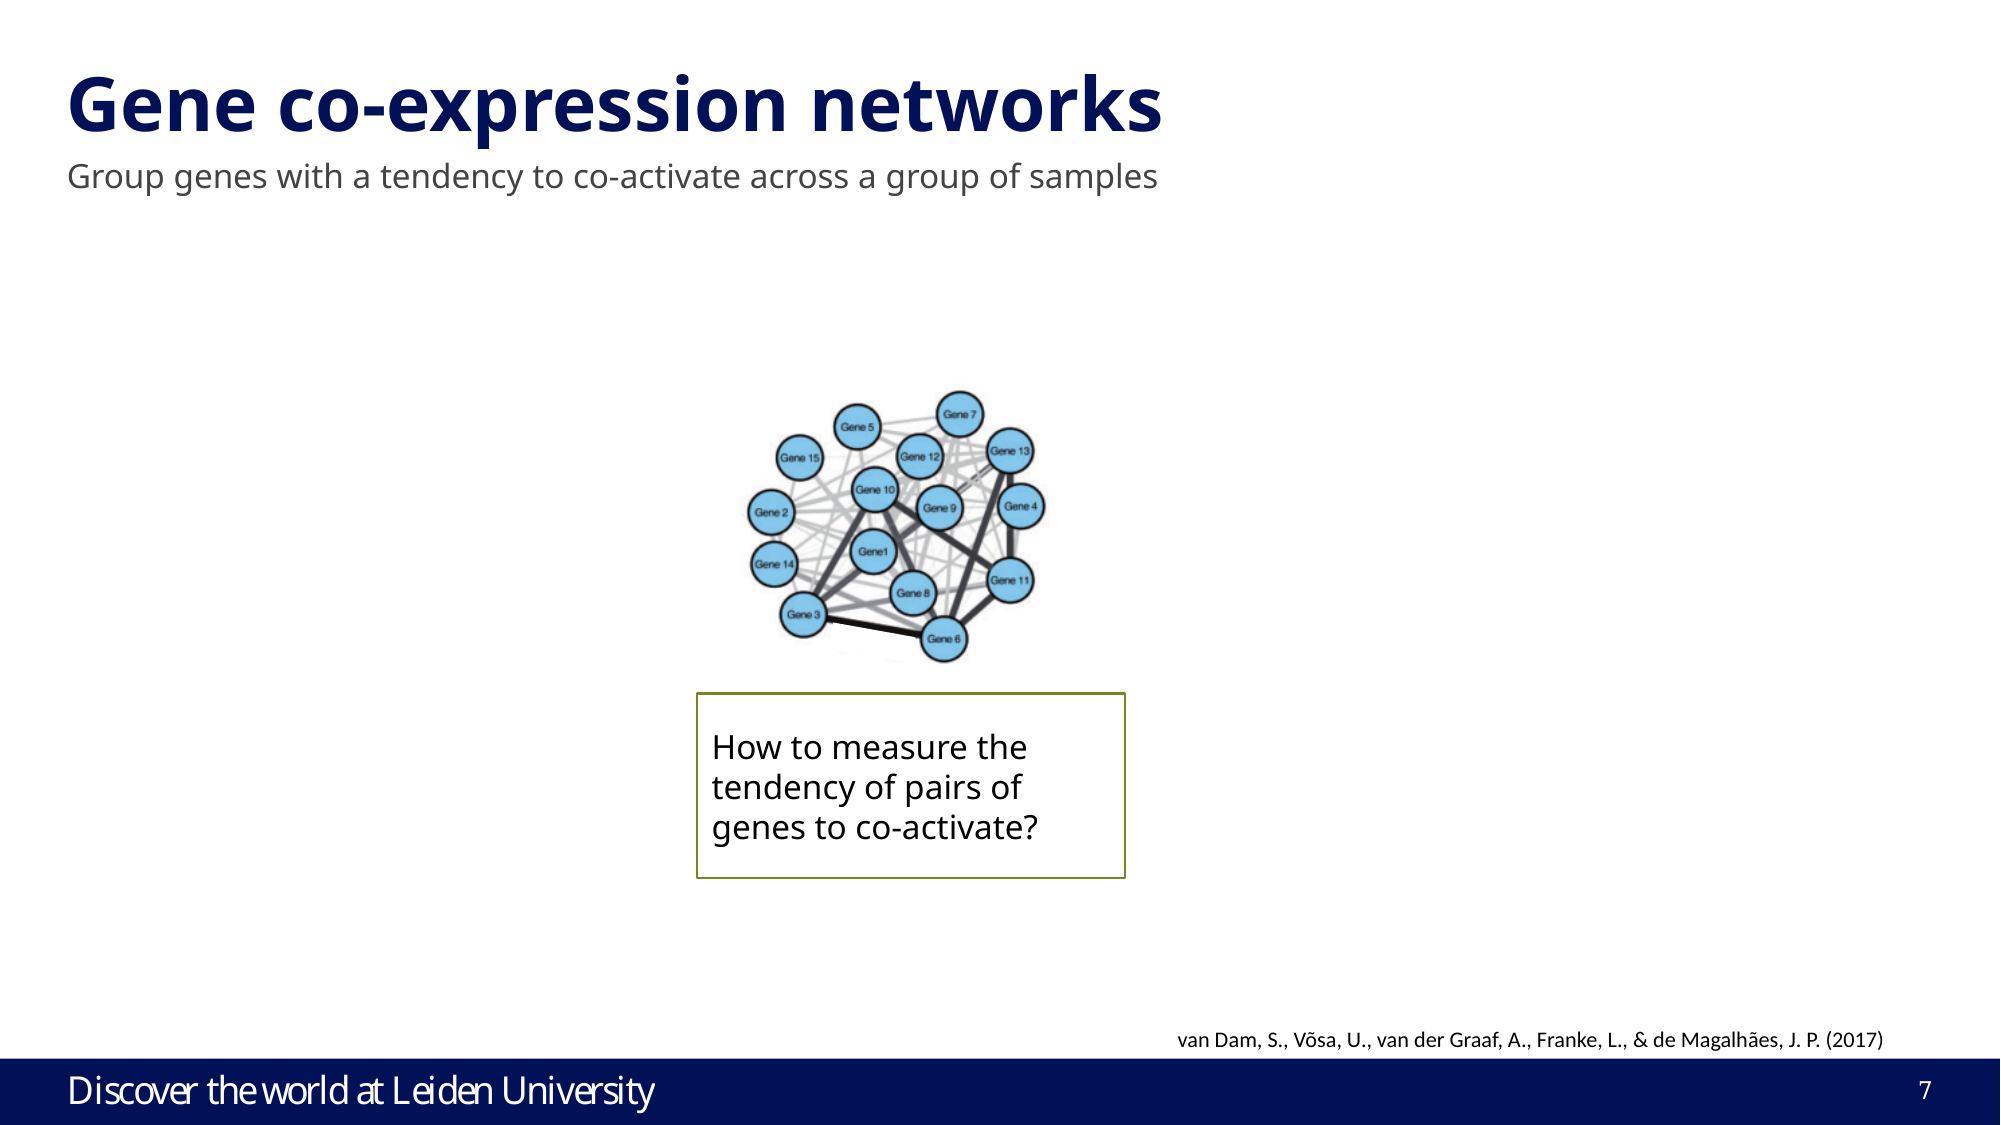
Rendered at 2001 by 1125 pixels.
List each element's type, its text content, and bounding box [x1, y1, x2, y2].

title Gene co-expression networks [66, 66, 1934, 138]
text_box How to measure the tendency of pairs of genes to co-activate? [695, 691, 1127, 880]
picture [741, 379, 1050, 673]
text_box van Dam, S., Võsa, U., van der Graaf, A., Franke, L., & de Magalhães, J. P. (2017) [1105, 1001, 1906, 1058]
slide_number 7 [1497, 1061, 1948, 1122]
text_box Group genes with a tendency to co-activate across a group of samples [46, 134, 1438, 307]
